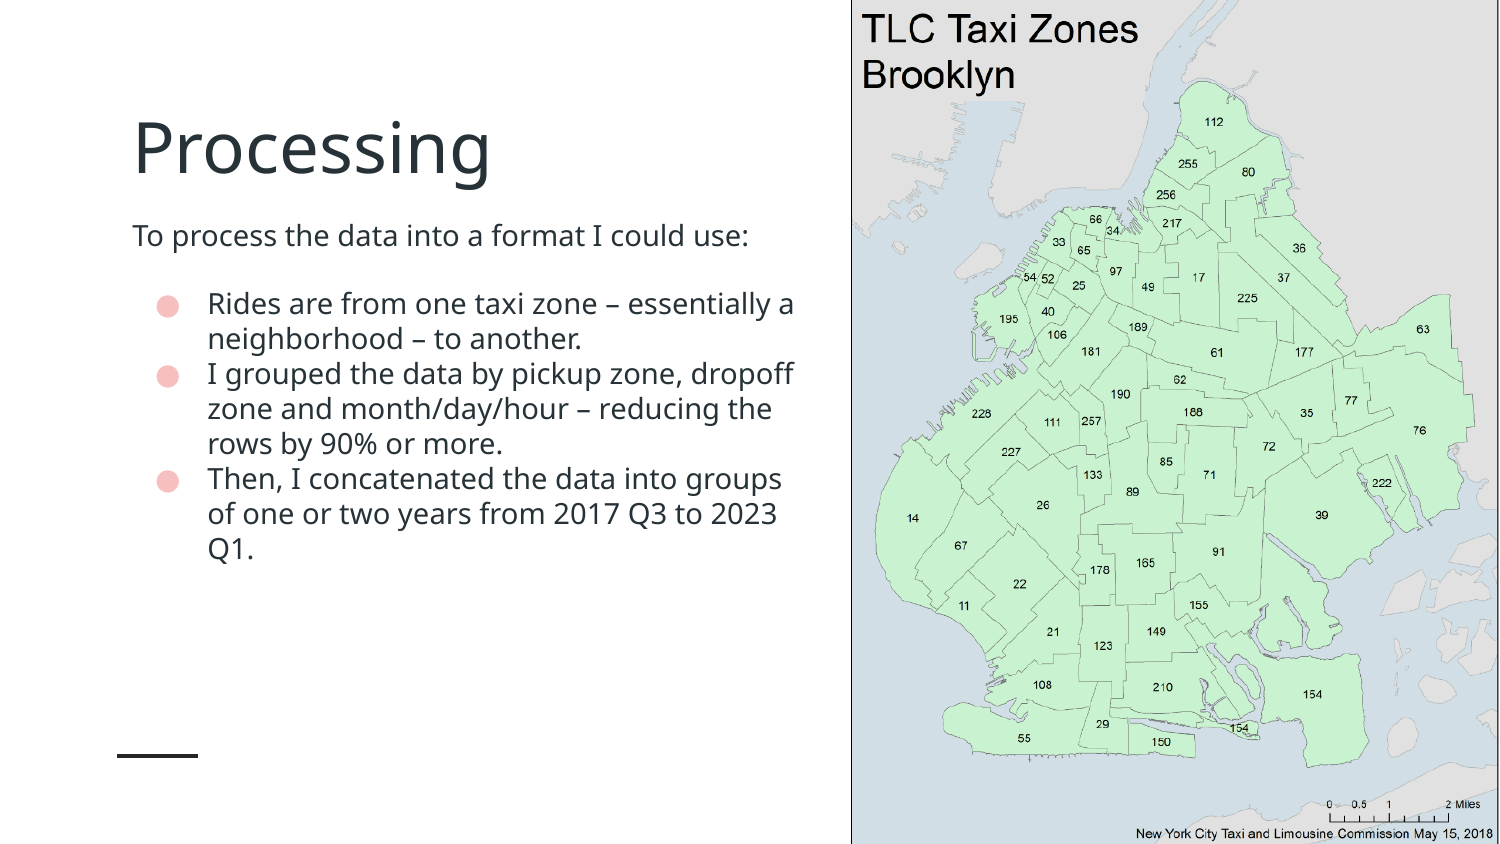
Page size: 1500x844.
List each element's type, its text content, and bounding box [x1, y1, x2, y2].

list To process the data into a format I could use: Rides are from one taxi zone – essentially a neighborhood – to another. I grouped the data by pickup zone, dropoff zone and month/day/hour – reducing the rows by 90% or more. Then, I concatenated the data into groups of one or two years from 2017 Q3 to 2023 Q1. [117, 202, 822, 545]
title Processing [117, 87, 844, 203]
picture [849, 0, 1500, 844]
